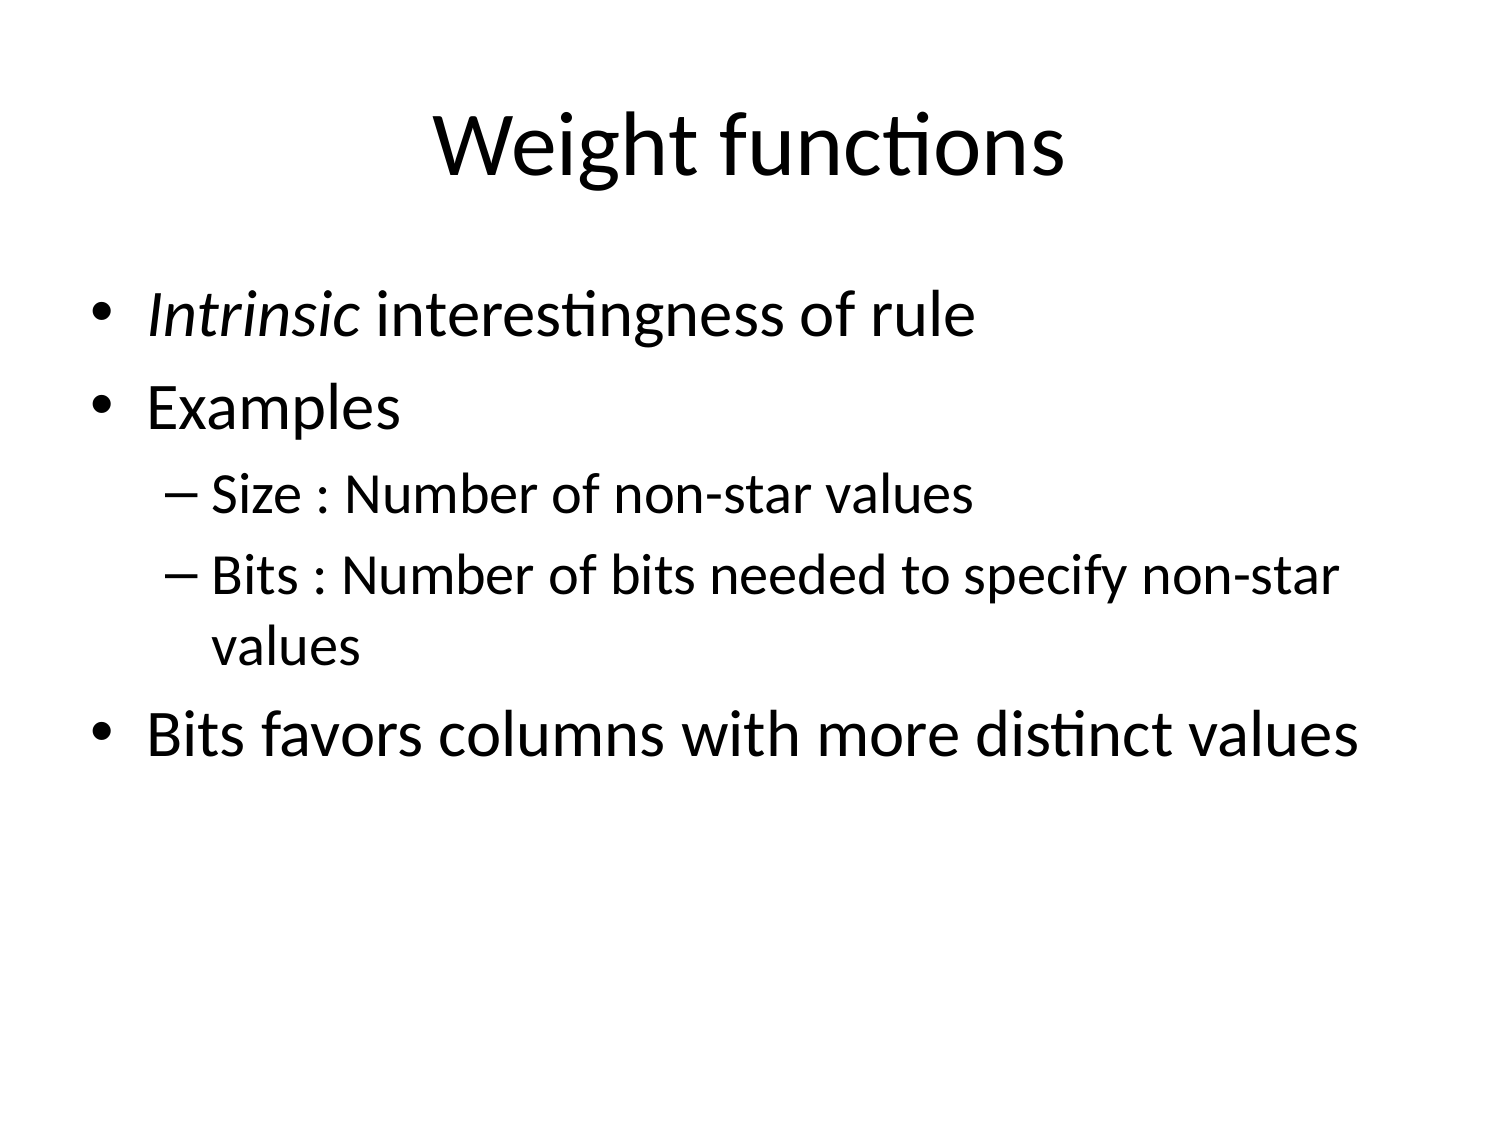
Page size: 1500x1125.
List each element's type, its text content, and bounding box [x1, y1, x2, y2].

list Intrinsic interestingness of rule Examples Size : Number of non-star values Bits : Number of bits needed to specify non-star values Bits favors columns with more distinct values [75, 262, 1425, 1005]
title Weight functions [75, 45, 1425, 233]
